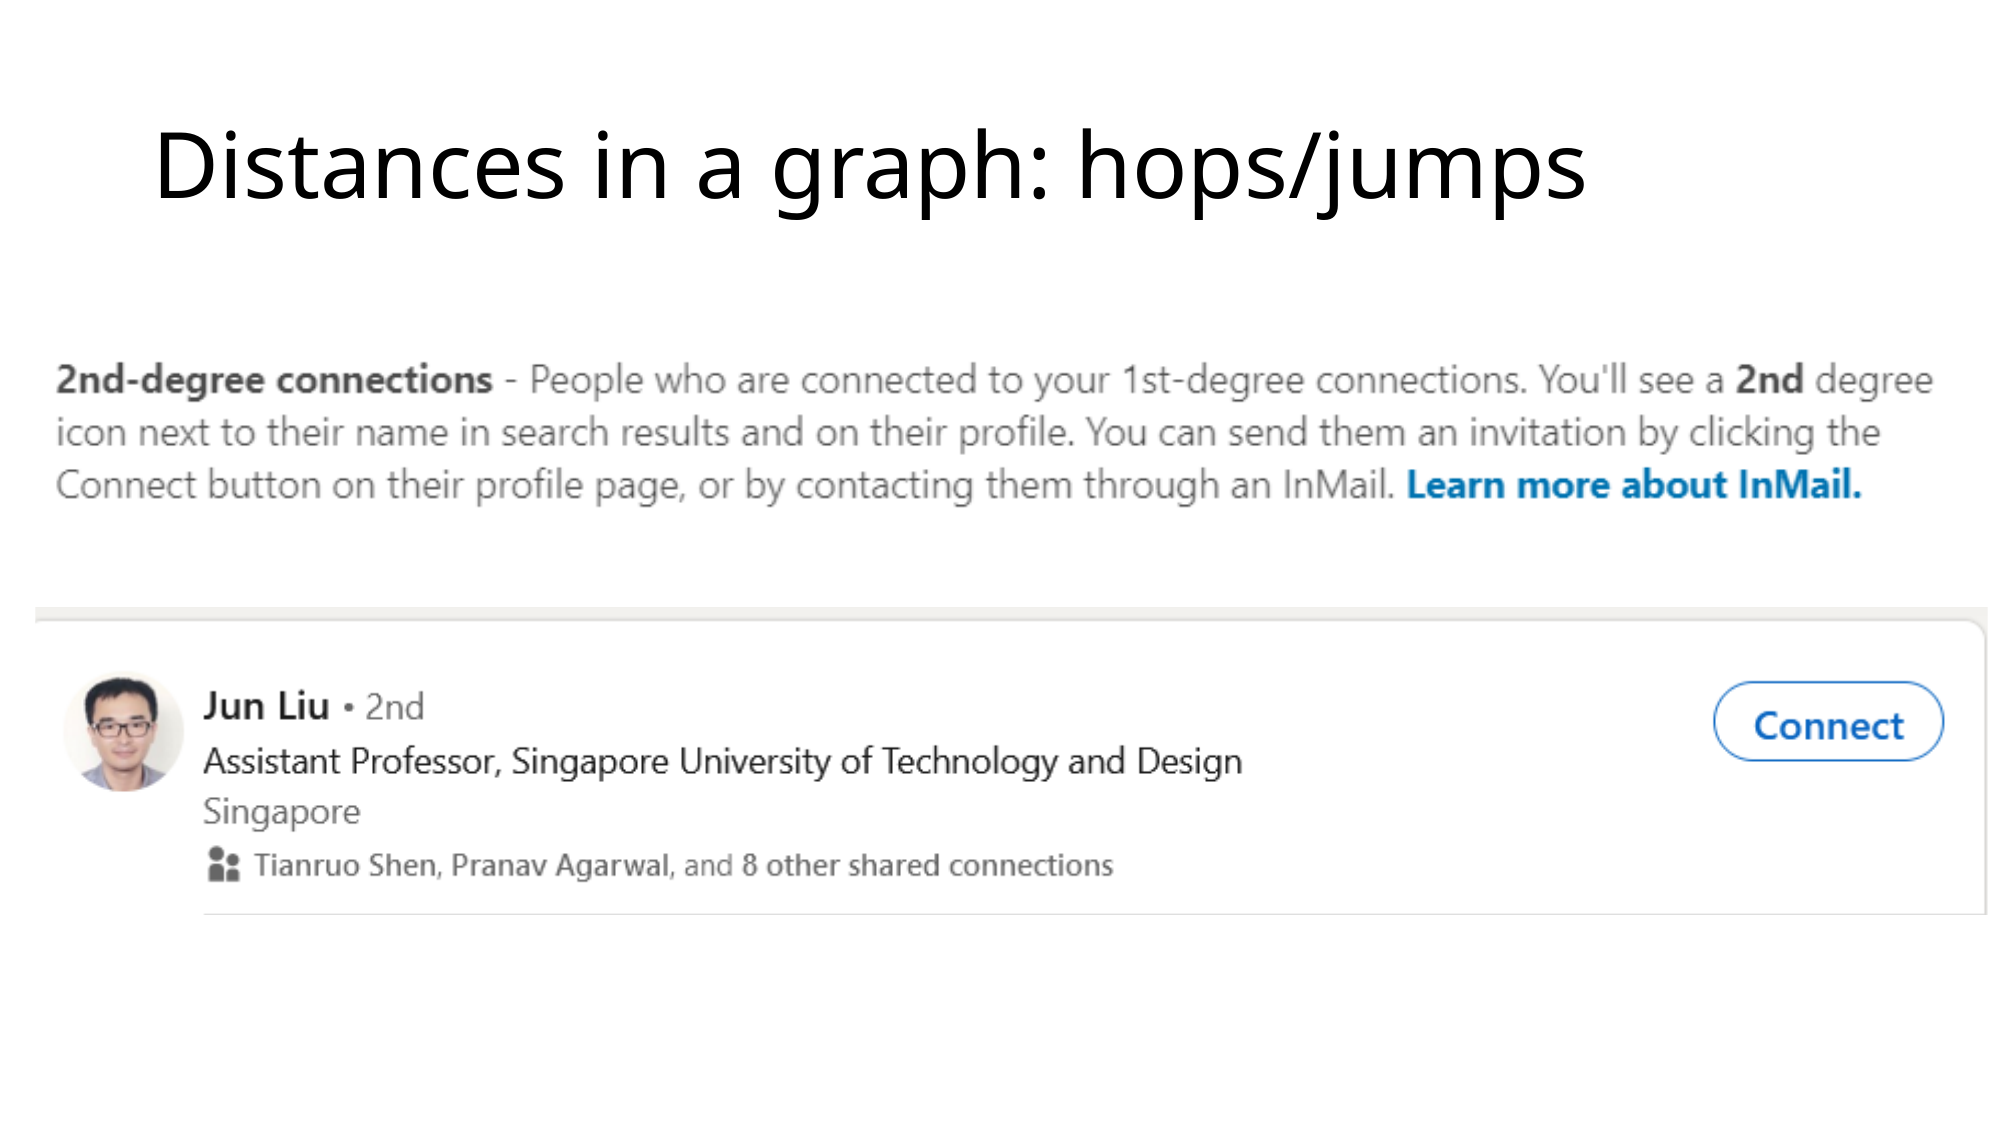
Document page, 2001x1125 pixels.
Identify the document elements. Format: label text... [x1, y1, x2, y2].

title Distances in a graph: hops/jumps [137, 59, 1863, 278]
picture [21, 335, 1979, 538]
picture [35, 607, 1988, 915]
